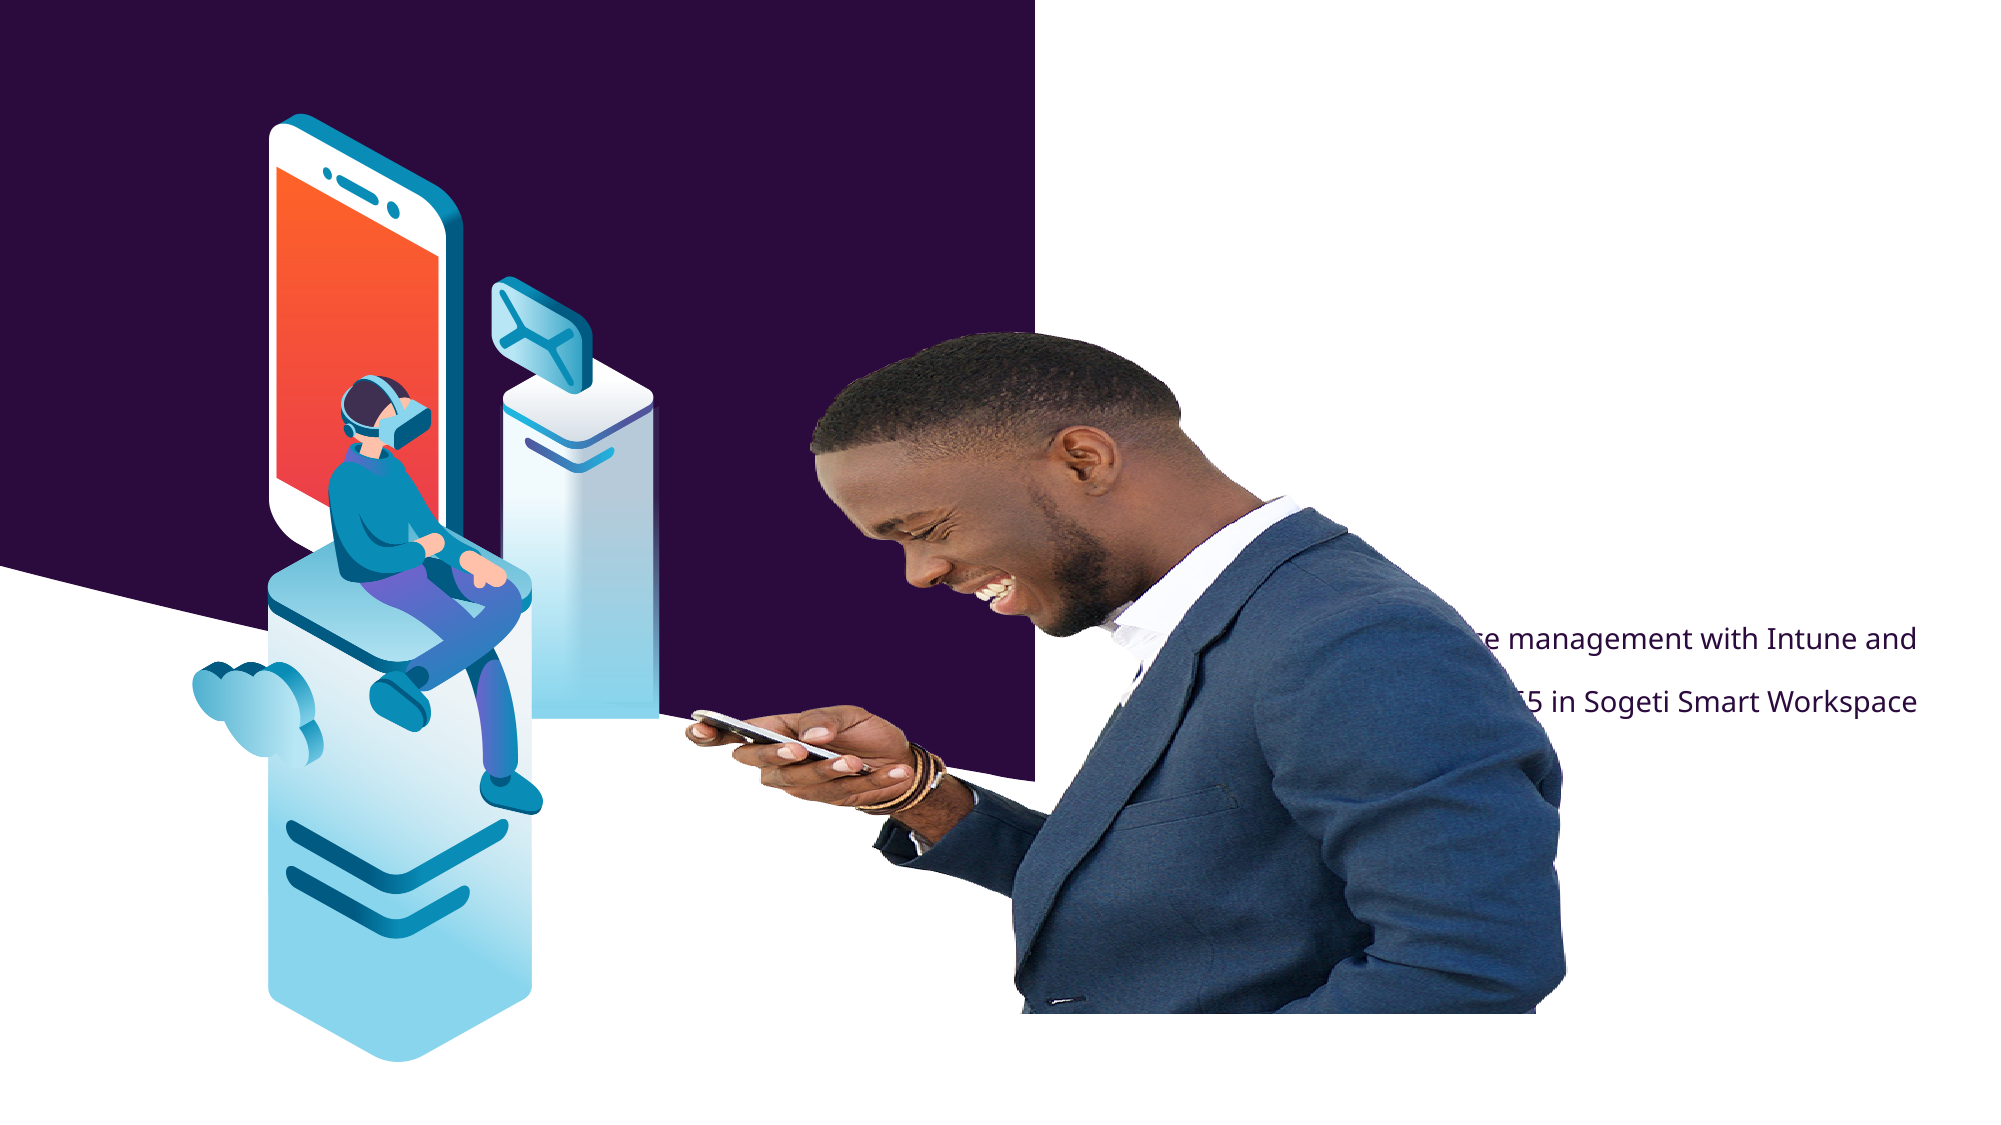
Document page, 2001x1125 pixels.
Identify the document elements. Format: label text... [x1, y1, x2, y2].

picture [0, 37, 1725, 1125]
list Setup and configure device management with Intune and Office 365 in Sogeti Smart Workspace [1725, 585, 1933, 780]
